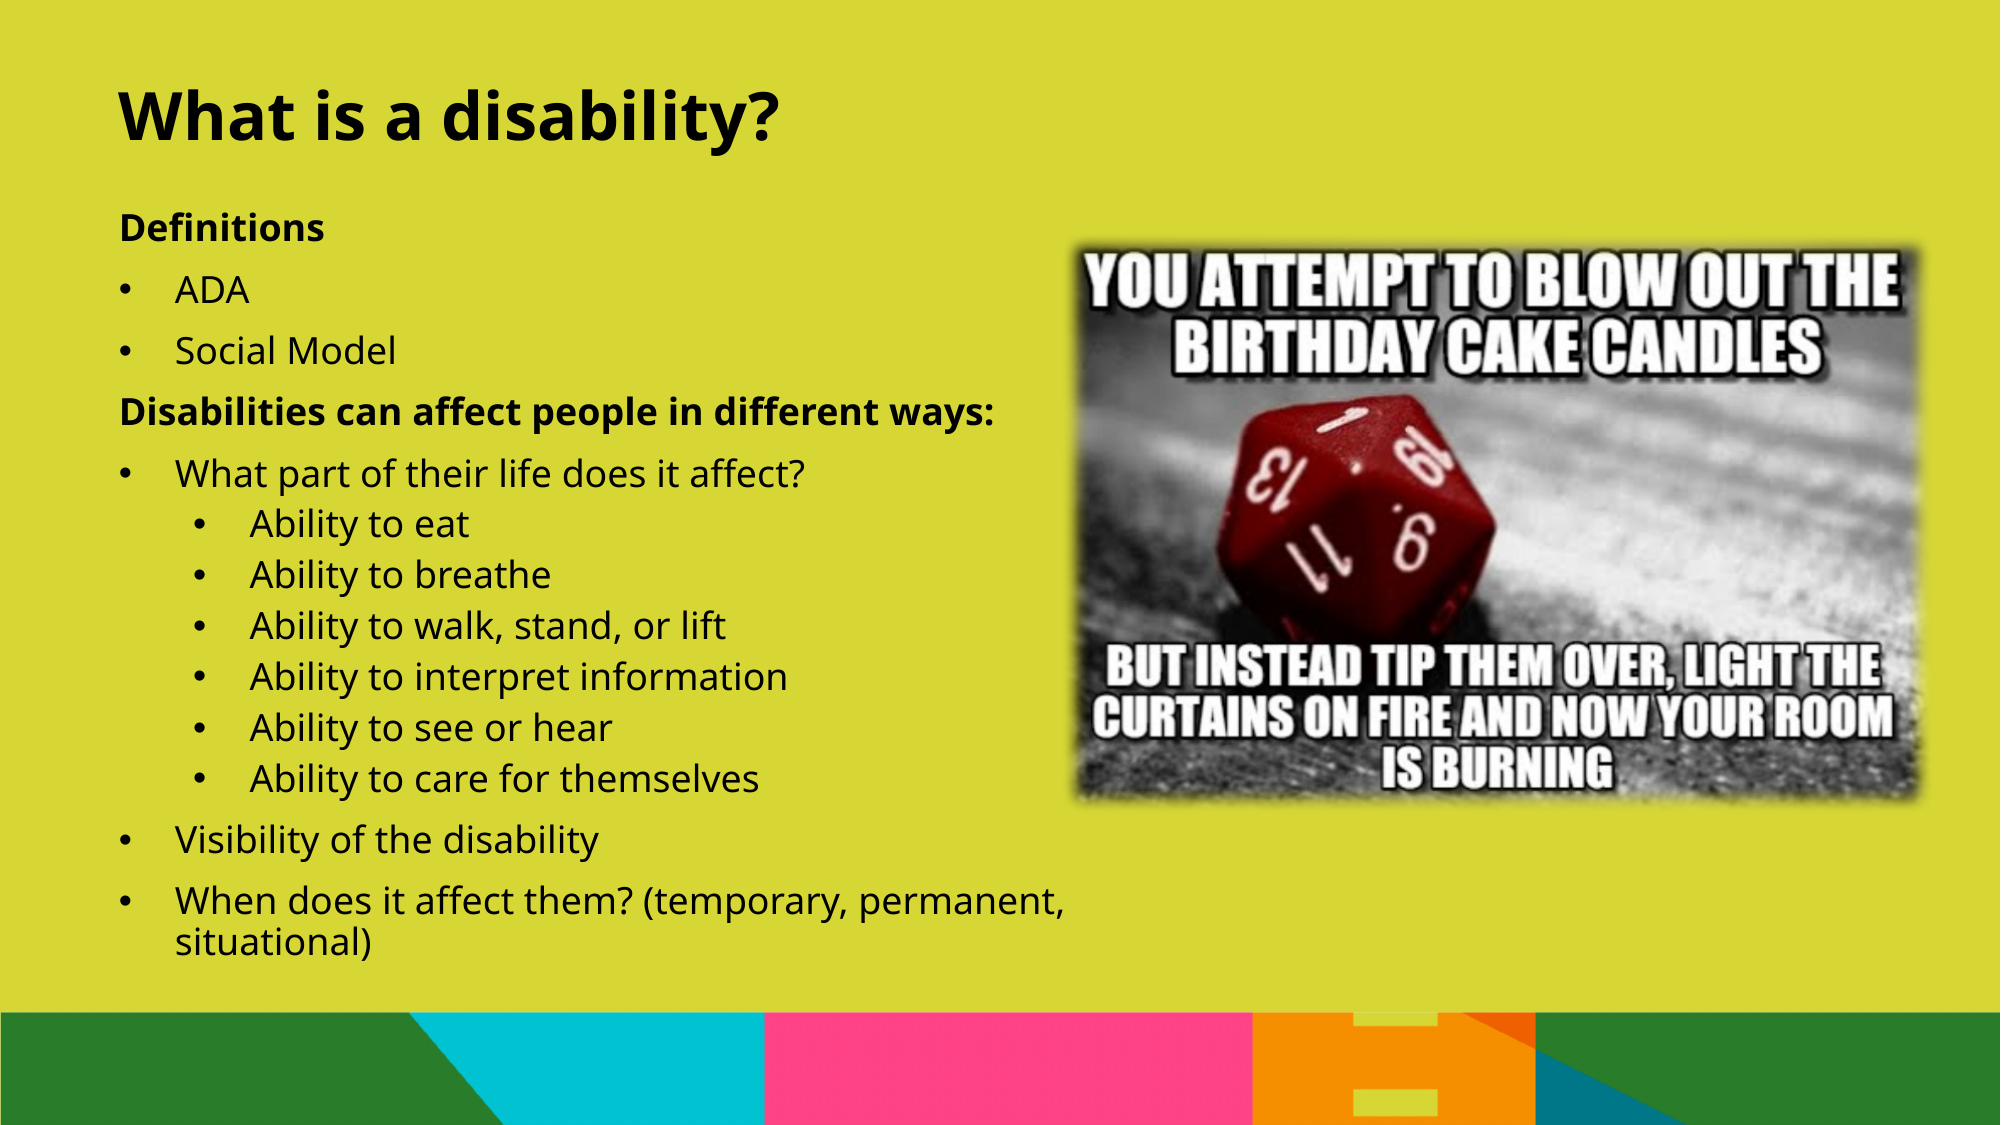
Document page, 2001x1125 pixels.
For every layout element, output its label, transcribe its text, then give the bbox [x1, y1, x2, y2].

picture [1062, 233, 1933, 813]
picture [2, 1013, 2000, 1125]
title What is a disability? [104, 75, 1000, 160]
text_box Definitions ADA Social Model Disabilities can affect people in different ways: What part of their life does it affect? Ability to eat Ability to breathe Ability to walk, stand, or lift Ability to interpret information Ability to see or hear Ability to care for themselves Visibility of the disability When does it affect them? (temporary, permanent, situational) [103, 202, 1140, 1008]
